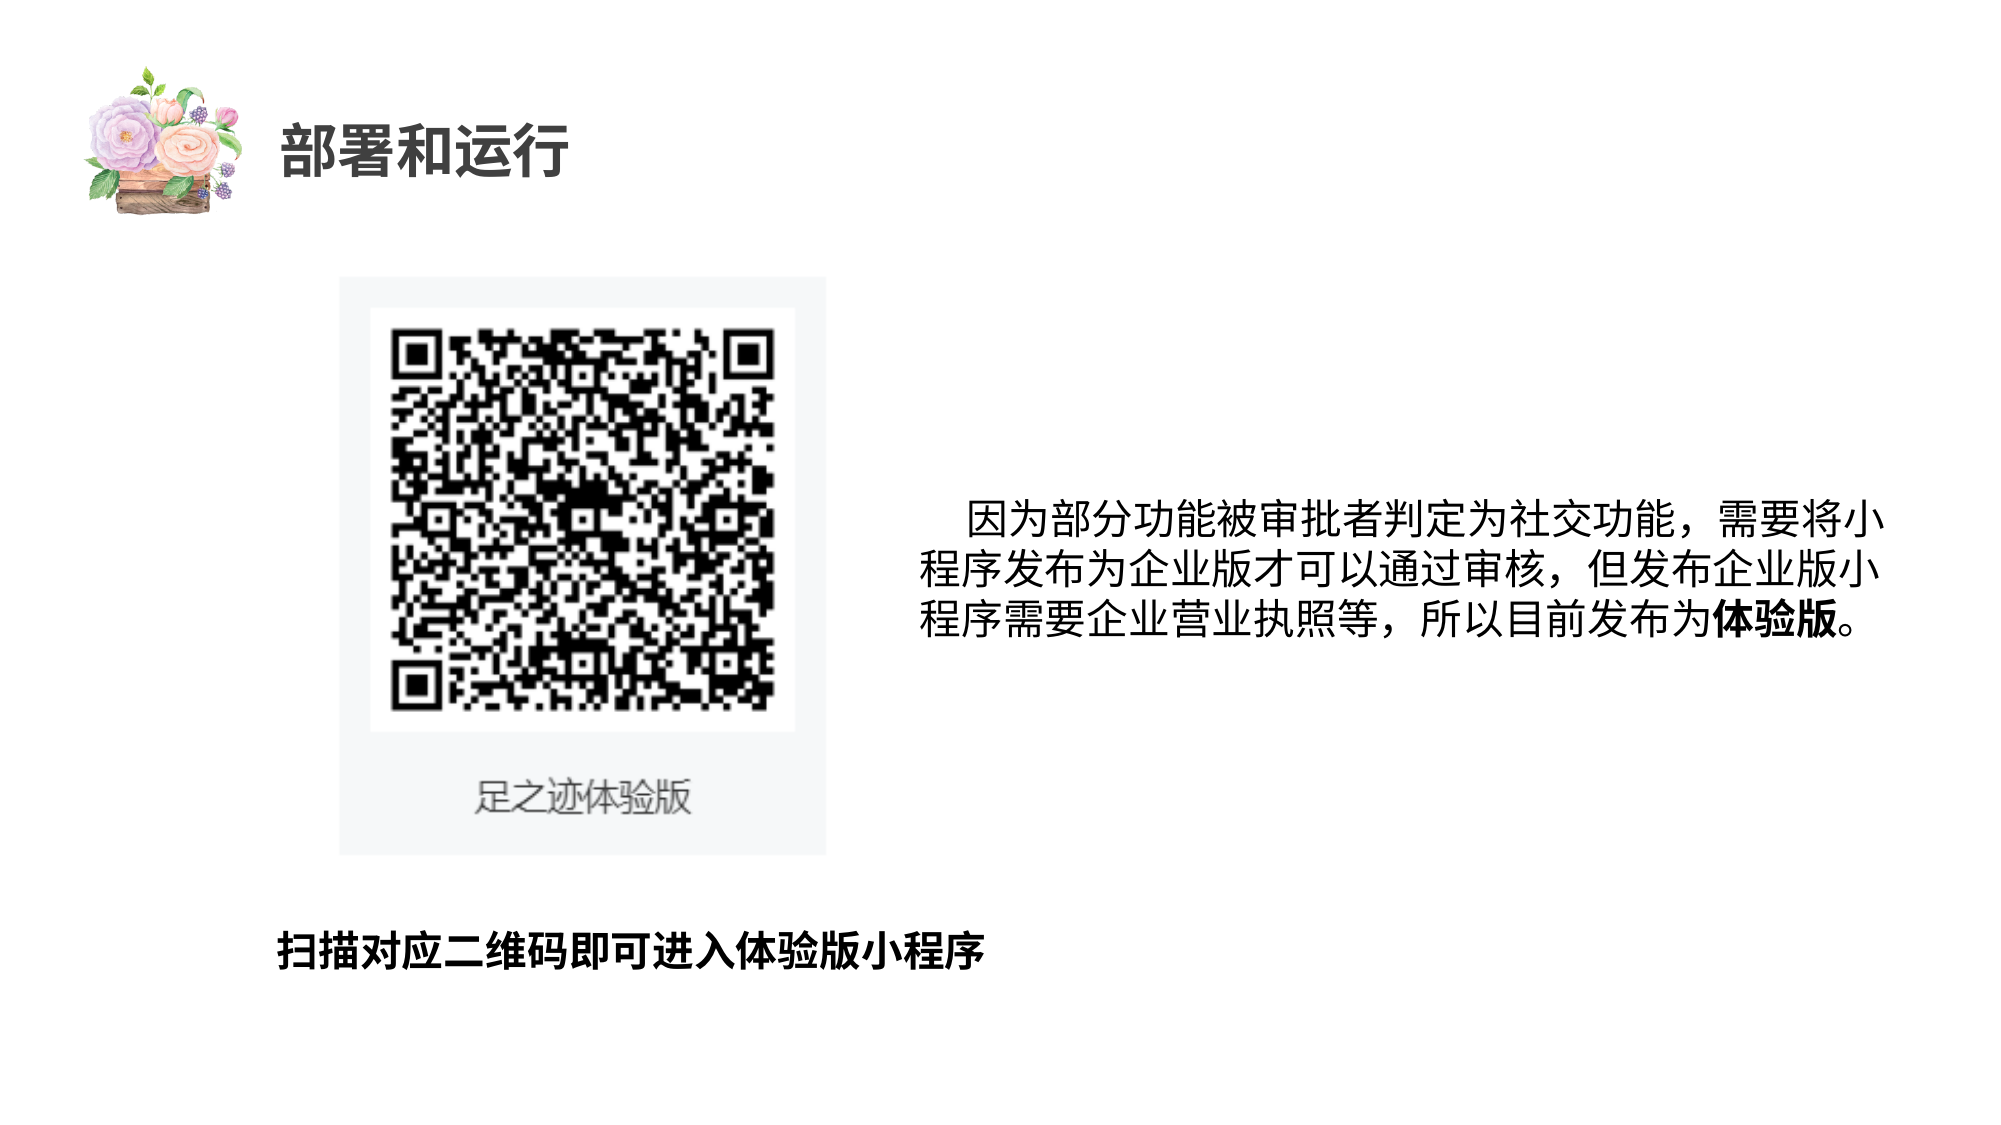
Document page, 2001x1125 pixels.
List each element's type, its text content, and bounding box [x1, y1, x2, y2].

picture [64, 49, 999, 918]
text_box 因为部分功能被审批者判定为社交功能，需要将小程序发布为企业版才可以通过审核，但发布企业版小程序需要企业营业执照等，所以目前发布为体验版。 [999, 485, 1933, 651]
text_box 扫描对应二维码即可进入体验版小程序 [180, 917, 1083, 982]
text_box 部署和运行 [265, 106, 1496, 192]
